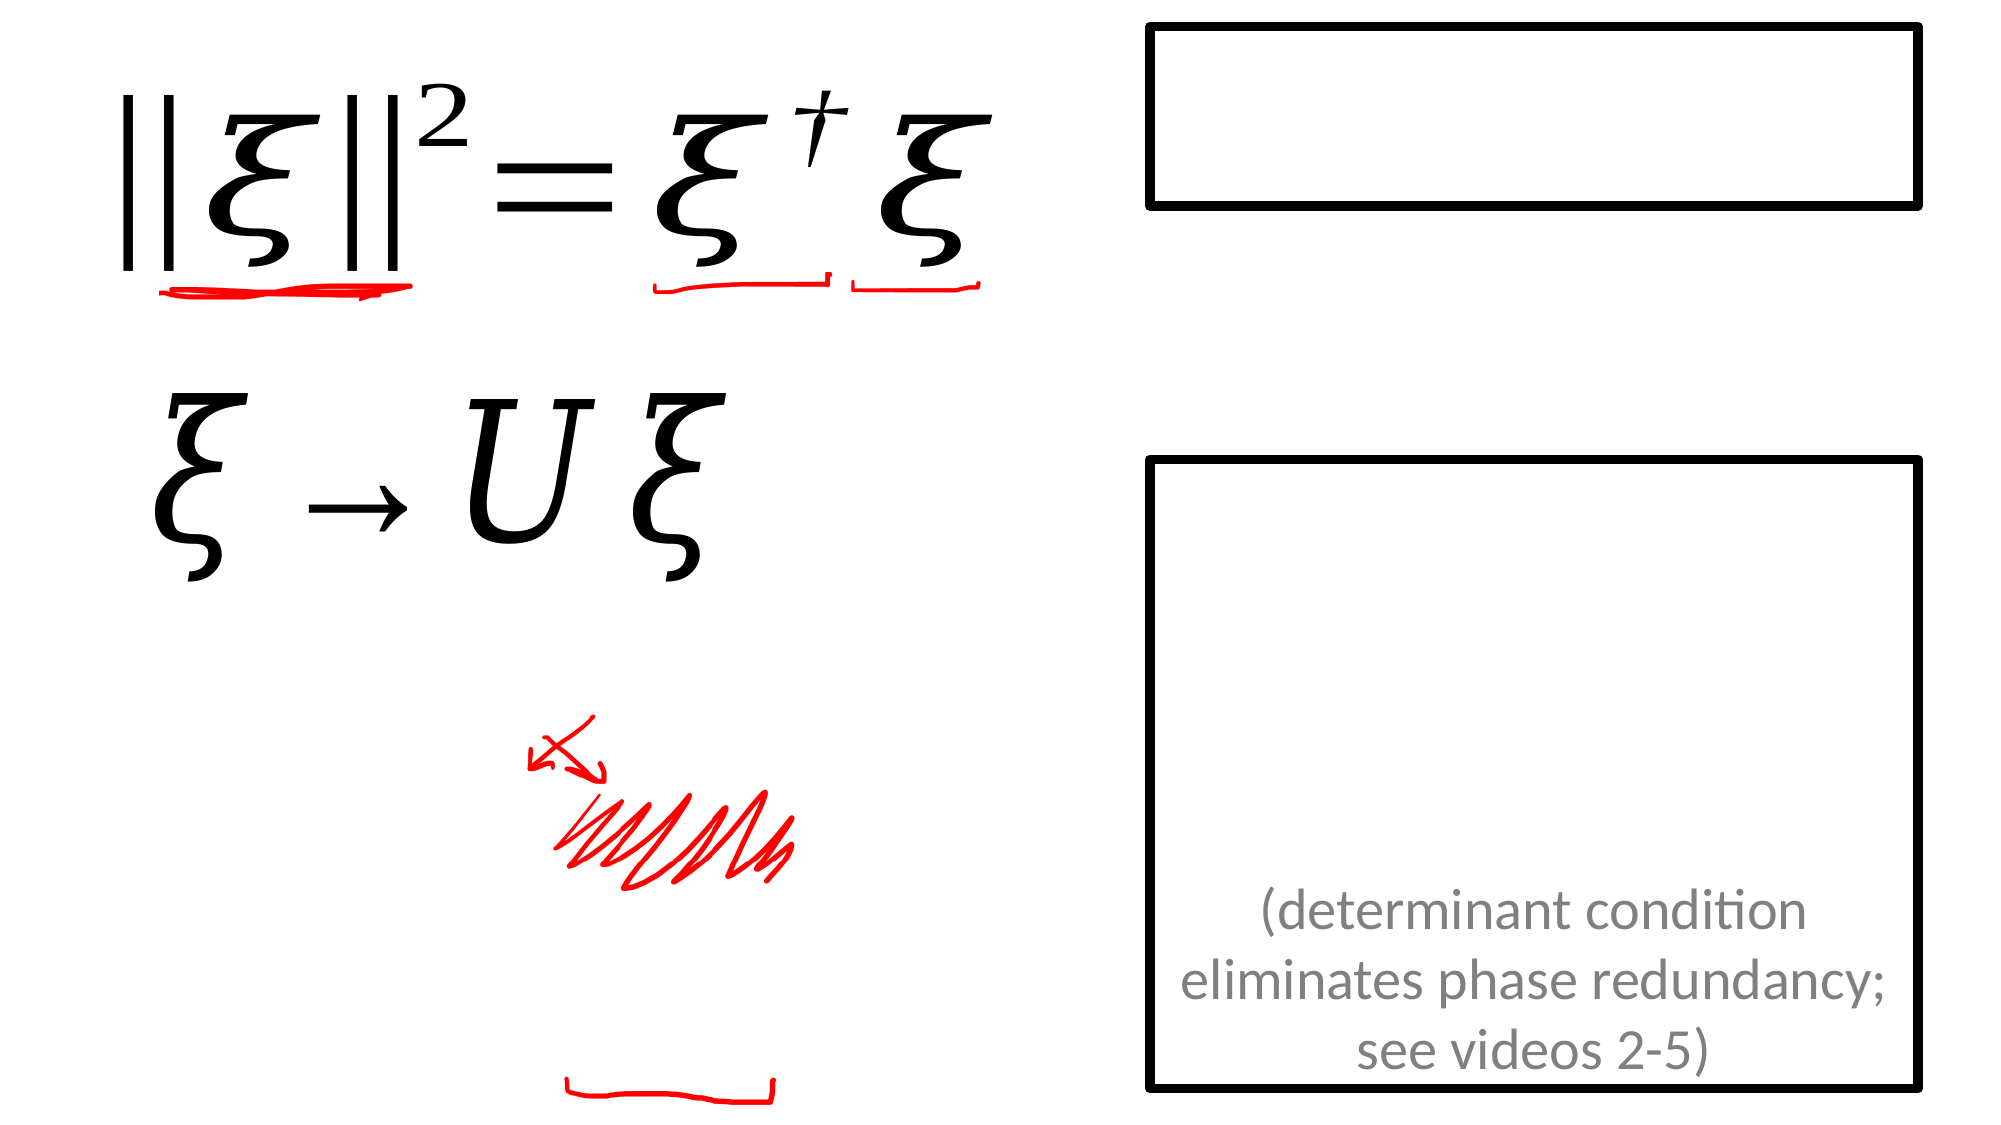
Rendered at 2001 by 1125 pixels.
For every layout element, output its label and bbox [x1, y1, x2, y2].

picture [159, 272, 990, 1114]
